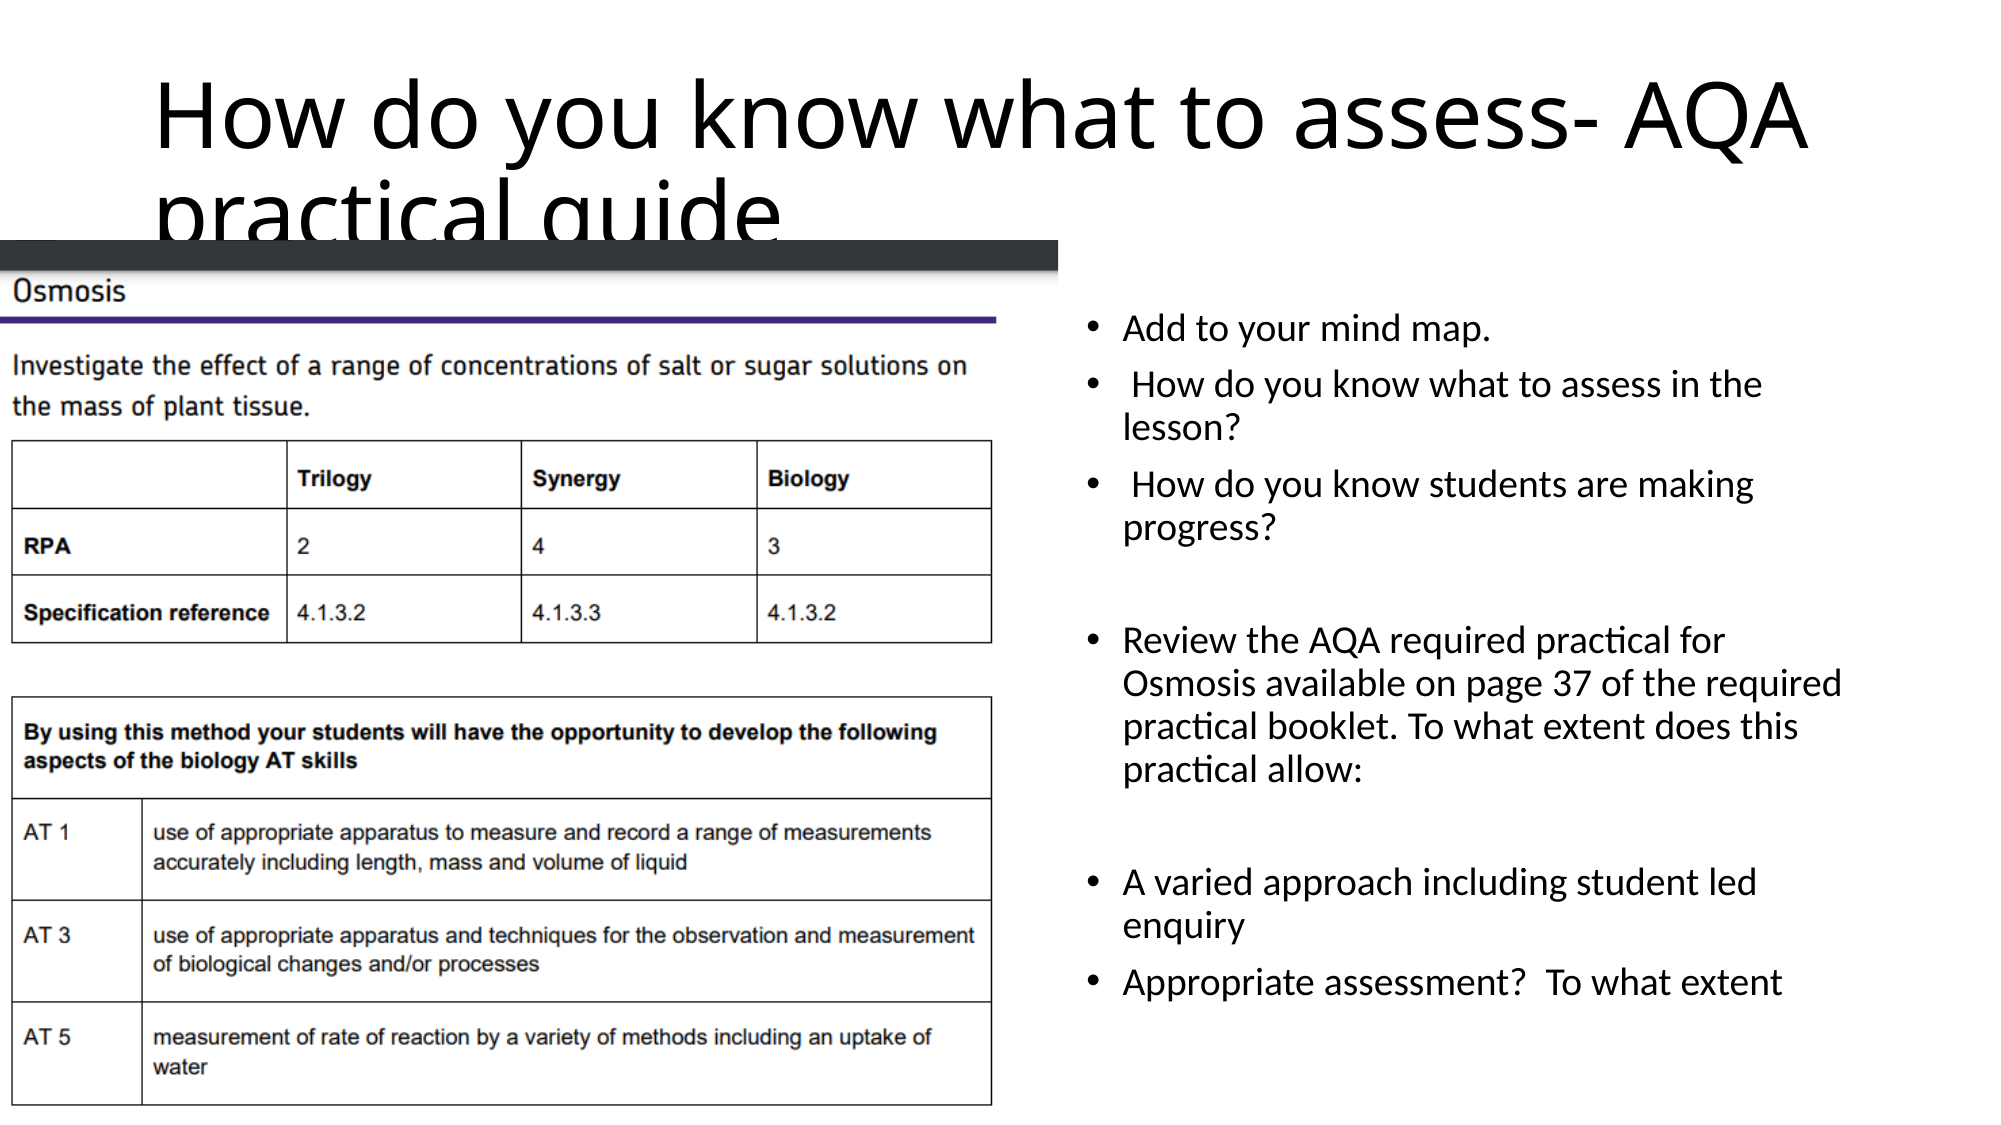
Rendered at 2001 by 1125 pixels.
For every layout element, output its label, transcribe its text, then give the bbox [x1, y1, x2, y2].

title How do you know what to assess- AQA practical guide [137, 59, 1863, 278]
picture [0, 240, 1059, 1125]
list Add to your mind map. How do you know what to assess in the lesson? How do you know students are making progress? Review the AQA required practical for Osmosis available on page 37 of the required practical booklet. To what extent does this practical allow: A varied approach including student led enquiry Appropriate assessment? To what extent [1071, 299, 1863, 1014]
